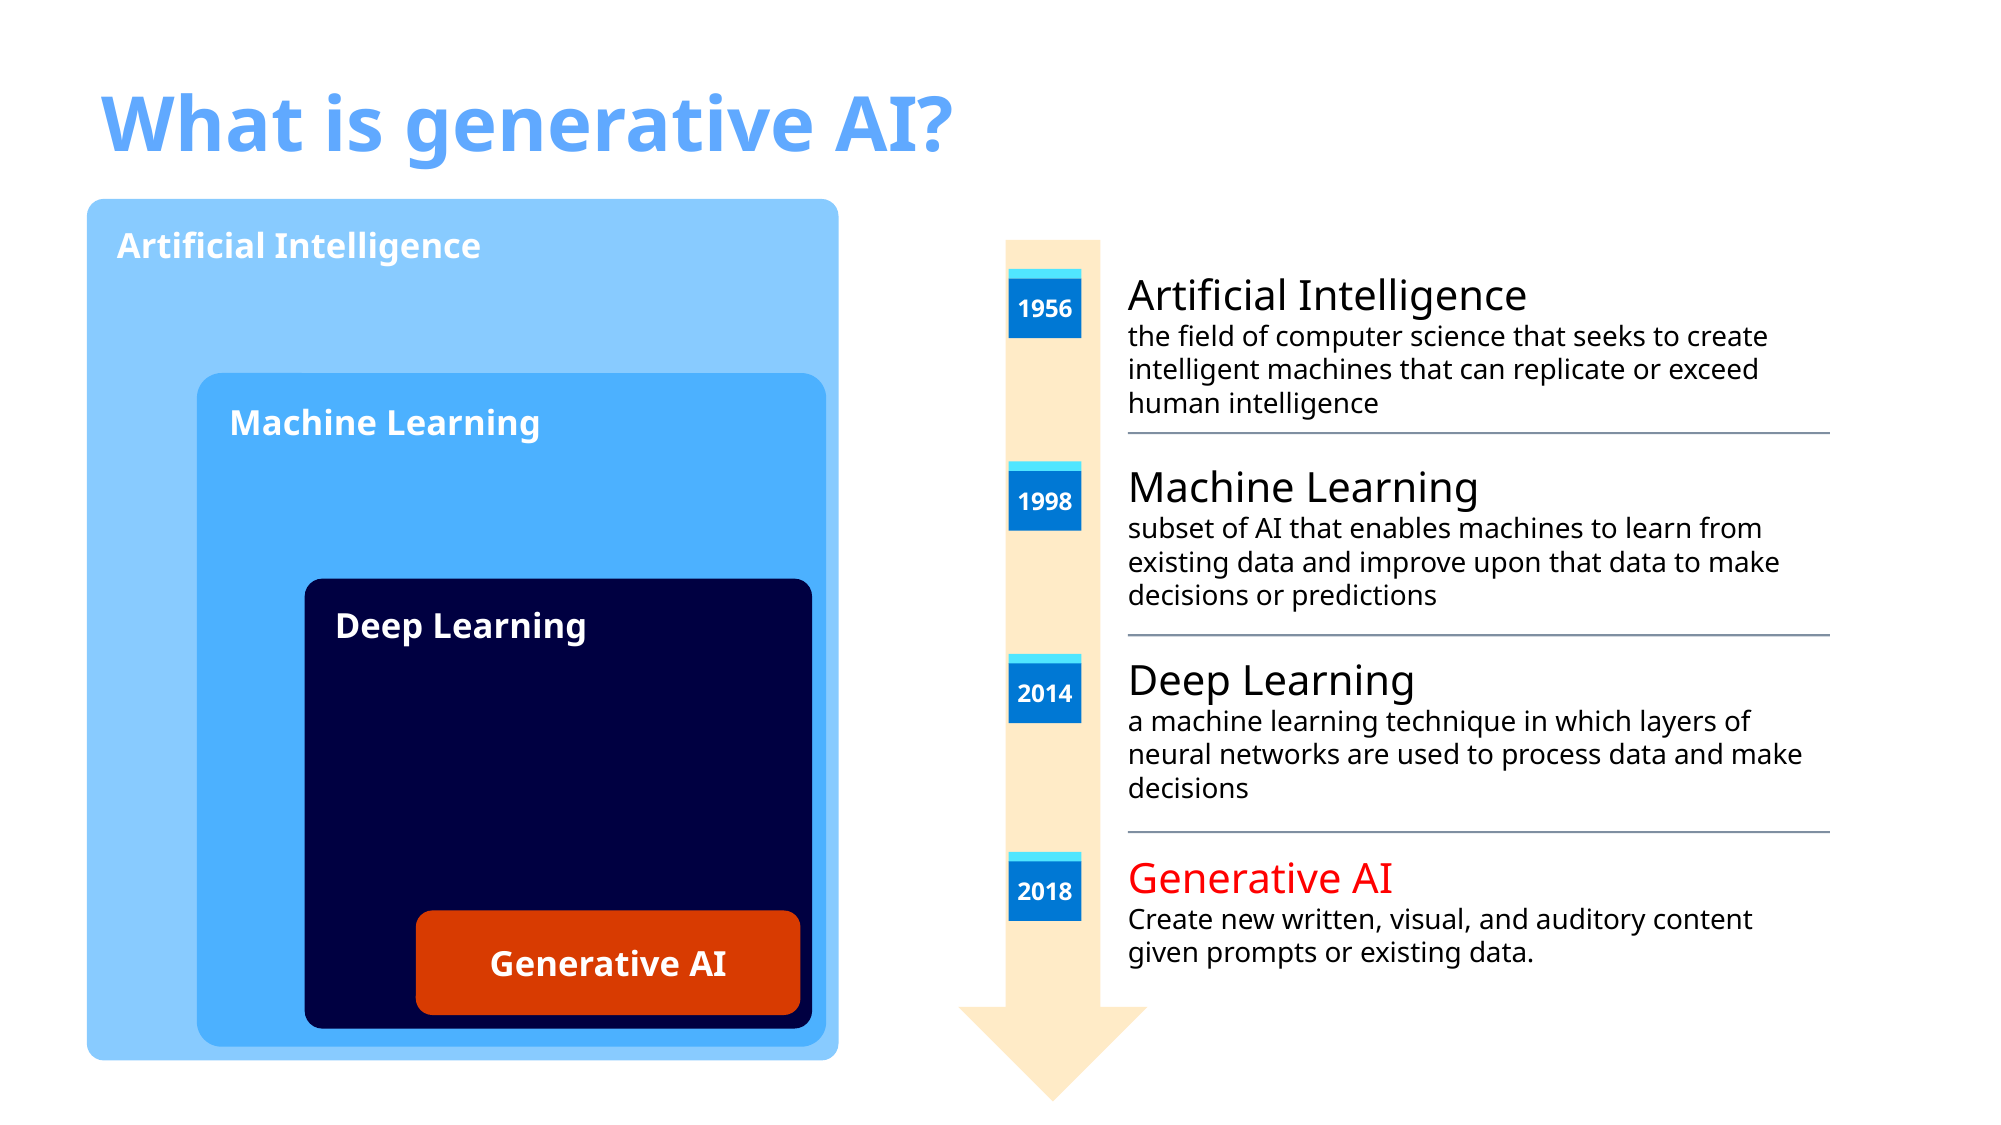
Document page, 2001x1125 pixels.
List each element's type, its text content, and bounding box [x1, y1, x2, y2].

text_box Deep Learning a machine learning technique in which layers of neural networks are used to process data and make decisions [1127, 653, 1830, 804]
text_box Generative AI Create new written, visual, and auditory content given prompts or existing data. [1127, 851, 1830, 969]
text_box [1008, 653, 1082, 724]
text_box What is generative AI? [86, 64, 1693, 175]
text_box Artificial Intelligence the field of computer science that seeks to create intelligent machines that can replicate or exceed human intelligence [1127, 268, 1830, 419]
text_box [1008, 851, 1082, 921]
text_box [1008, 461, 1082, 531]
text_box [86, 198, 839, 1061]
text_box Machine Learning subset of AI that enables machines to learn from existing data and improve upon that data to make decisions or predictions [1127, 461, 1830, 612]
text_box [956, 239, 1149, 1103]
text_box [1008, 268, 1082, 339]
